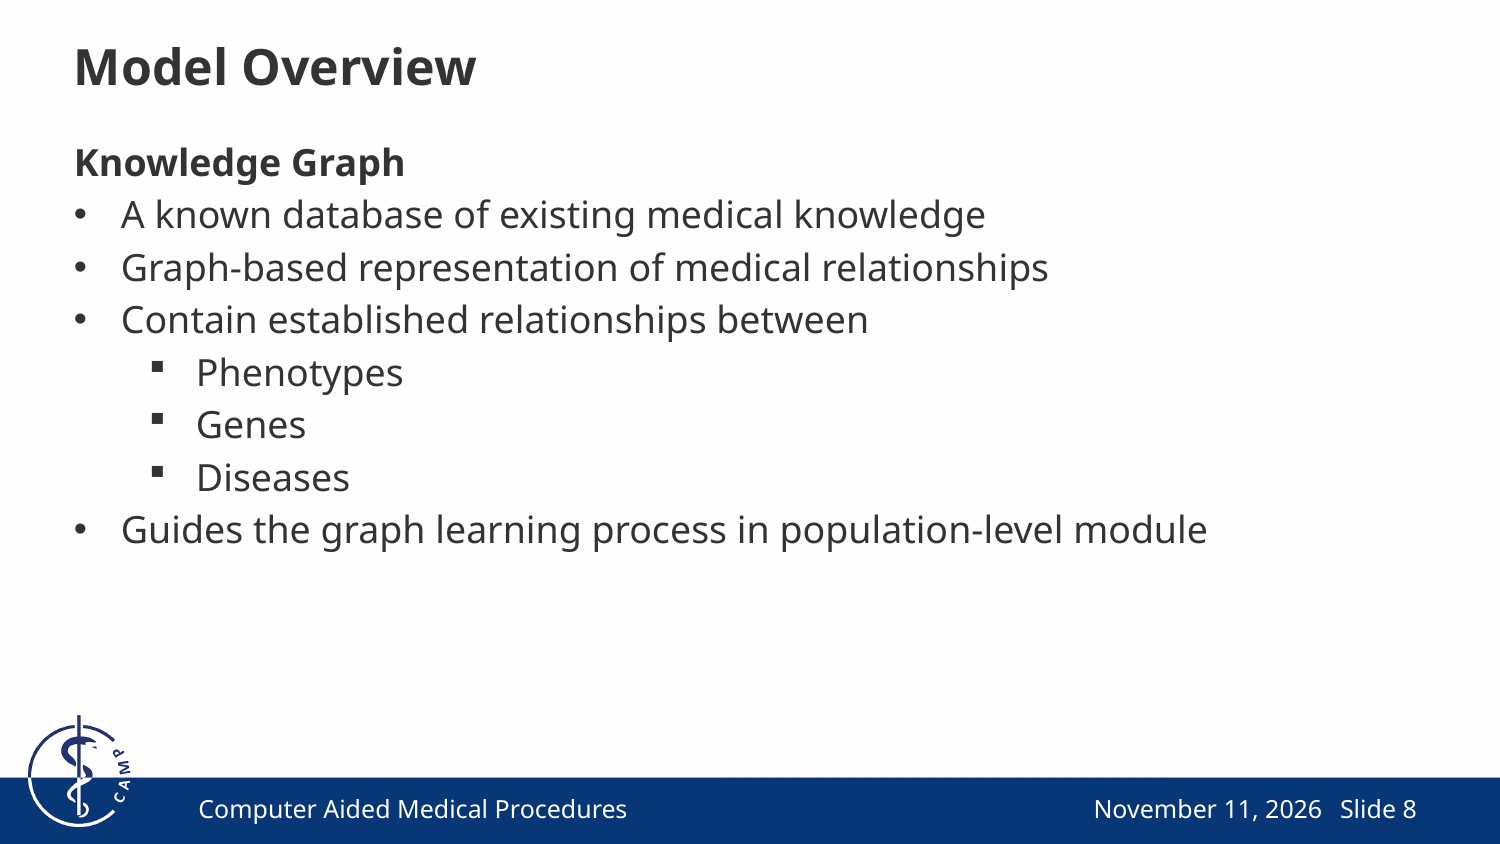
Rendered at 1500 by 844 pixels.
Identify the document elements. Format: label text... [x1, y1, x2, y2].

list Knowledge Graph A known database of existing medical knowledge Graph-based representation of medical relationships Contain established relationships between Phenotypes Genes Diseases Guides the graph learning process in population-level module existing knowledge of diseases, phenotypes, and genes [58, 131, 1441, 760]
title Model Overview [58, 28, 1438, 104]
footer Computer Aided Medical Procedures [183, 778, 800, 844]
slide_number Slide 8 [1325, 778, 1500, 844]
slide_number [800, 778, 1325, 844]
picture [0, 0, 1500, 844]
